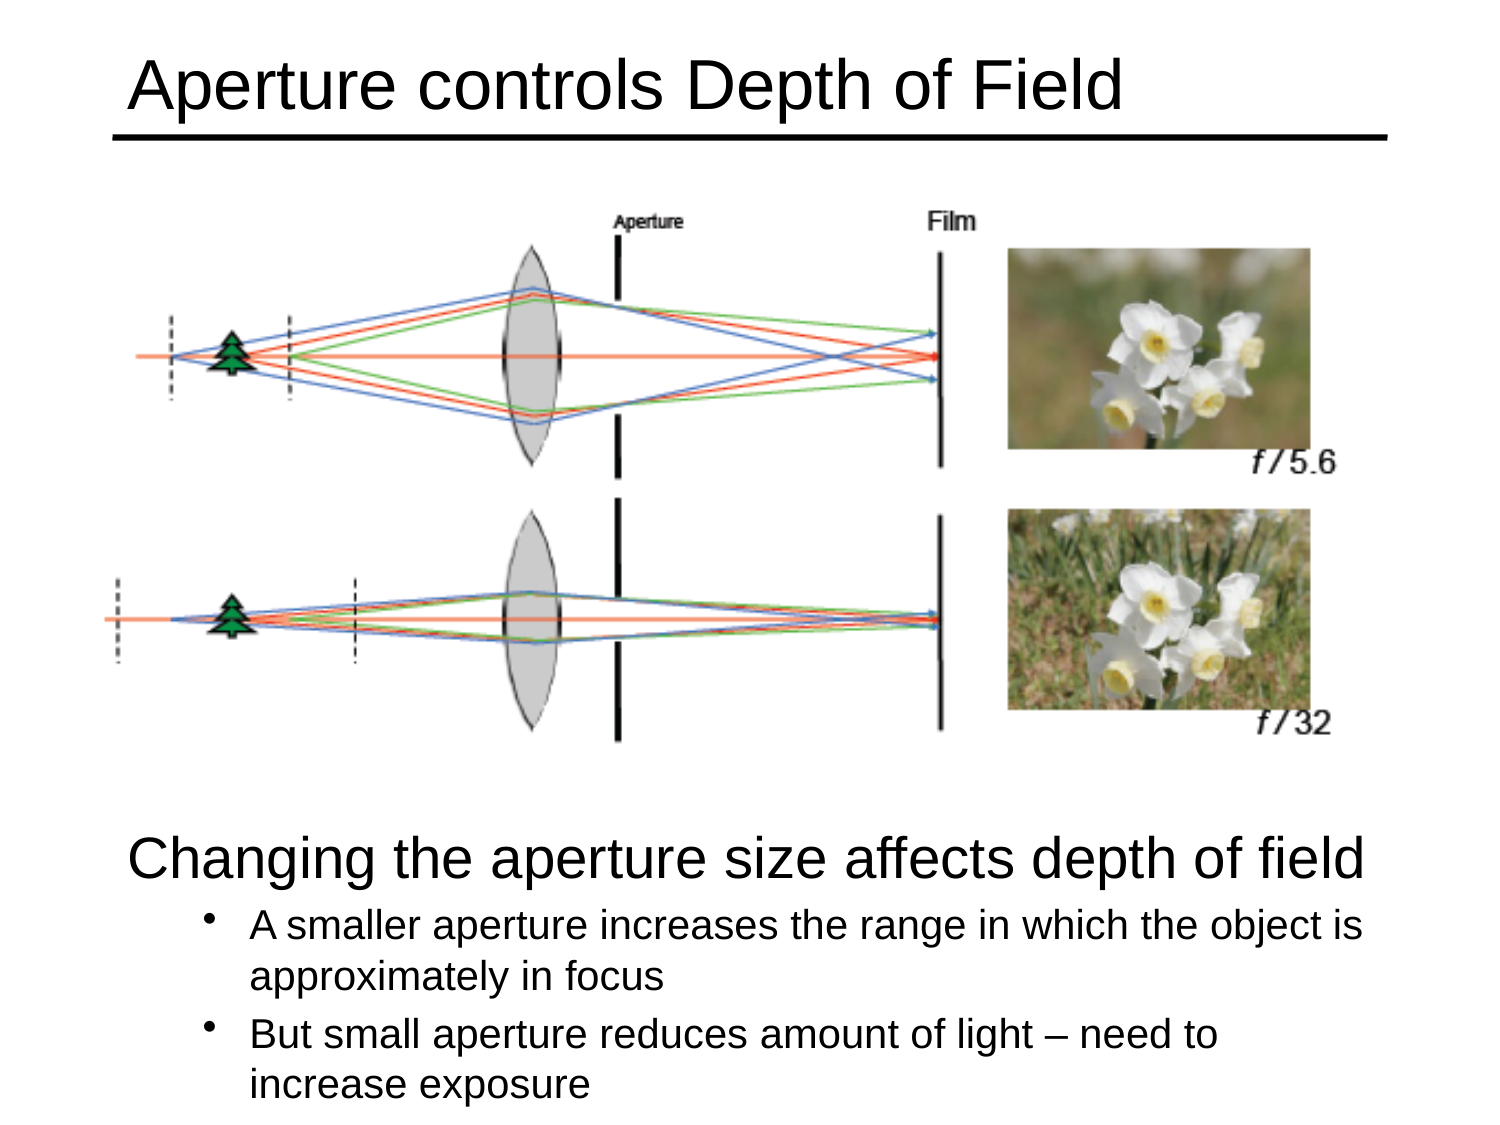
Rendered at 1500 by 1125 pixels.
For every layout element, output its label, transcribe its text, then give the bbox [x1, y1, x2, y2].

list Changing the aperture size affects depth of field A smaller aperture increases the range in which the object is approximately in focus But small aperture reduces amount of light – need to increase exposure [112, 812, 1388, 1125]
title Aperture controls Depth of Field [112, 12, 1388, 150]
picture [49, 187, 1417, 769]
